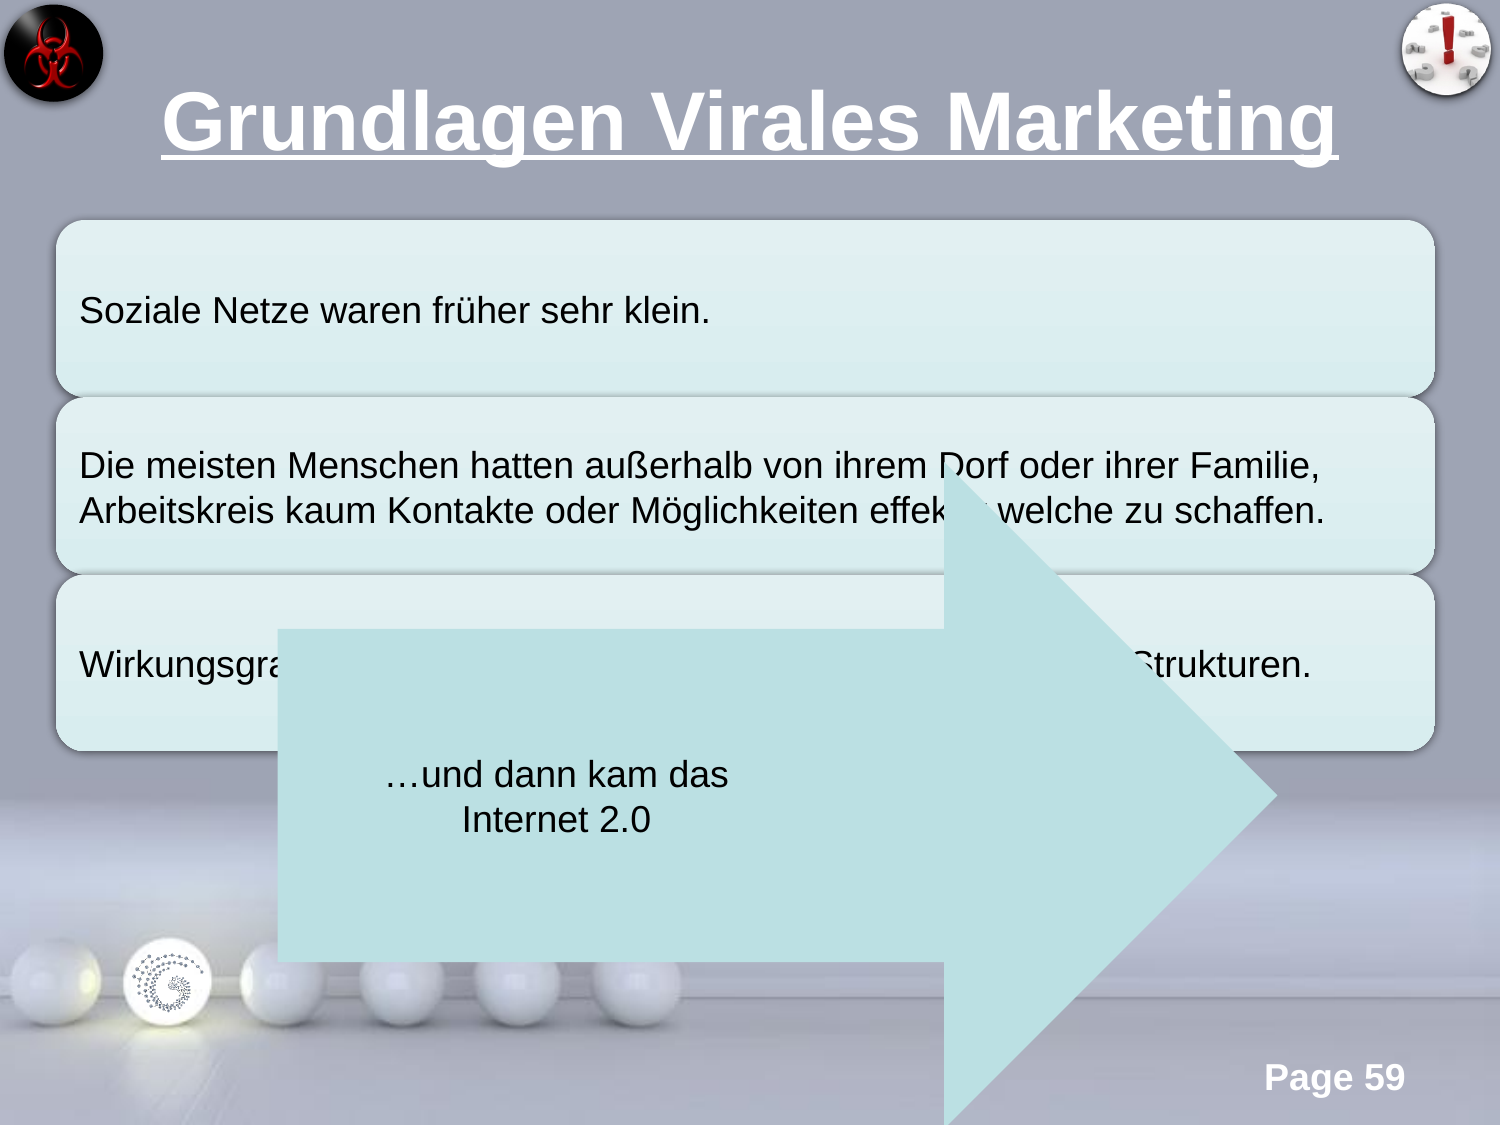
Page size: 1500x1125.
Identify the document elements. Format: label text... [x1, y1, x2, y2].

picture [0, 0, 1500, 1125]
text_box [277, 462, 1278, 1125]
title Grundlagen Virales Marketing [103, 59, 1397, 197]
text_box [1396, 0, 1496, 102]
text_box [55, 219, 1436, 752]
text_box [4, 4, 104, 102]
